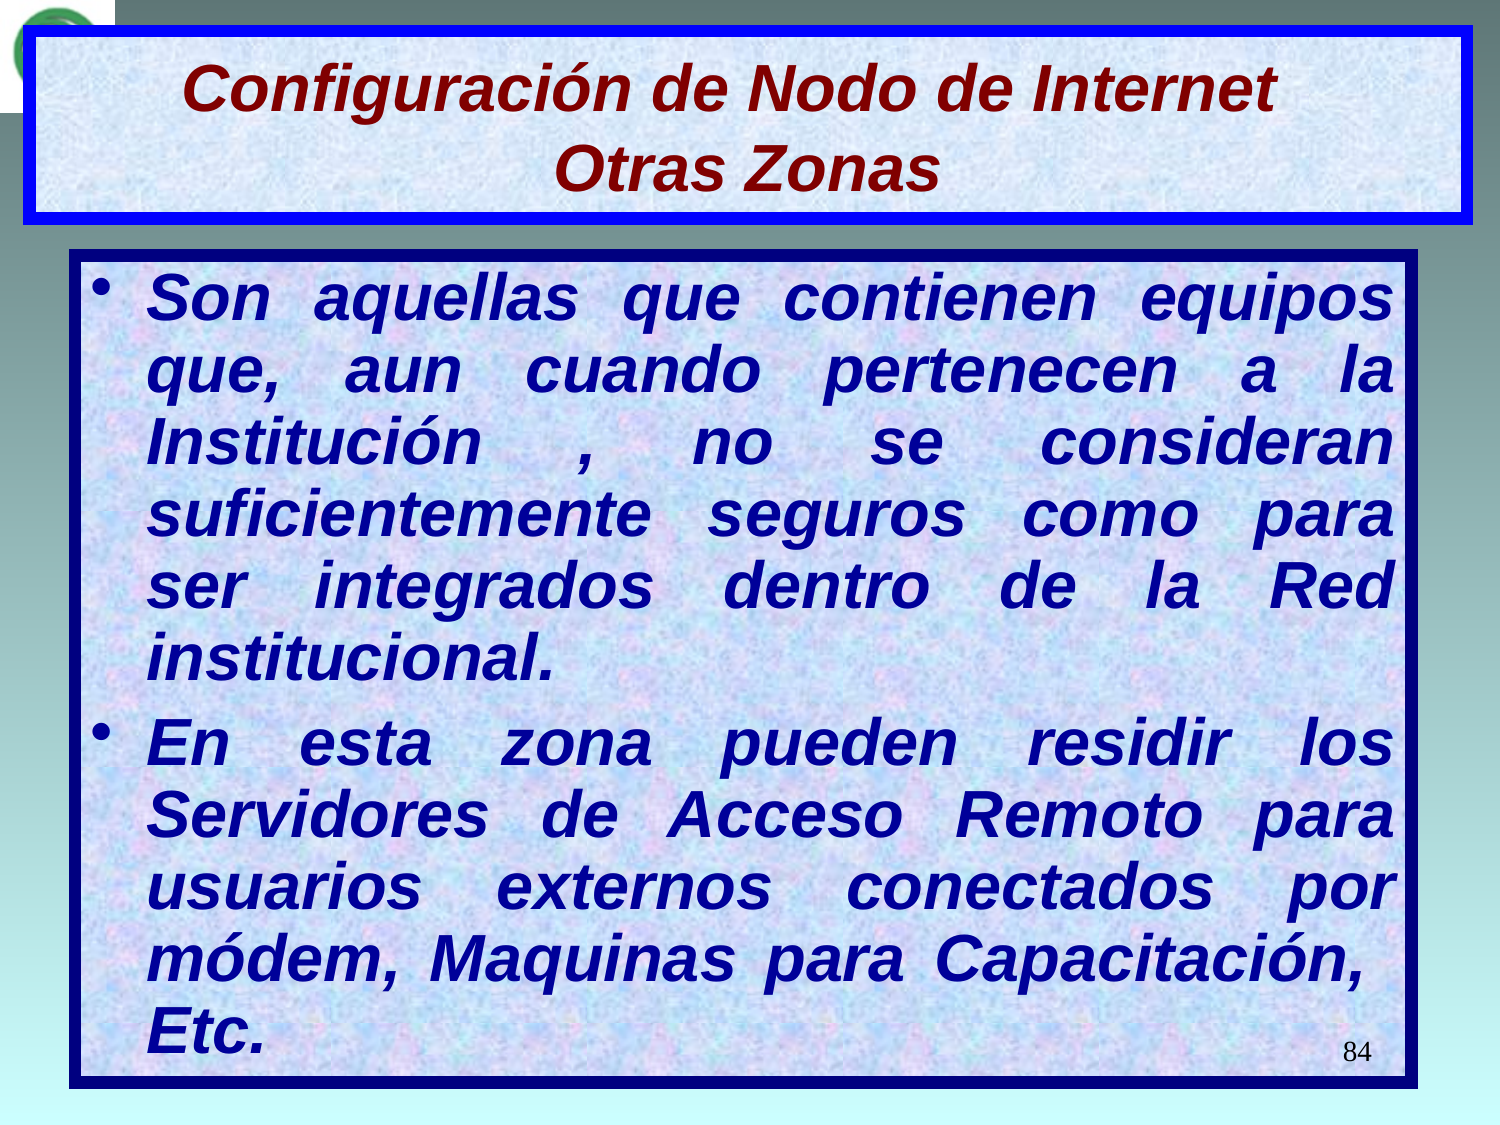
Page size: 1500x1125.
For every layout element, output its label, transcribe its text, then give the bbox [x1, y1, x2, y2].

slide_number 84 [1074, 1024, 1388, 1101]
title Configuración de Nodo de Internet Otras Zonas [29, 30, 1468, 219]
list Son aquellas que contienen equipos que, aun cuando pertenecen a la Institución , no se consideran suficientemente seguros como para ser integrados dentro de la Red institucional. En esta zona pueden residir los Servidores de Acceso Remoto para usuarios externos conectados por módem, Maquinas para Capacitación, Etc. [74, 255, 1412, 1083]
picture [0, 0, 115, 113]
